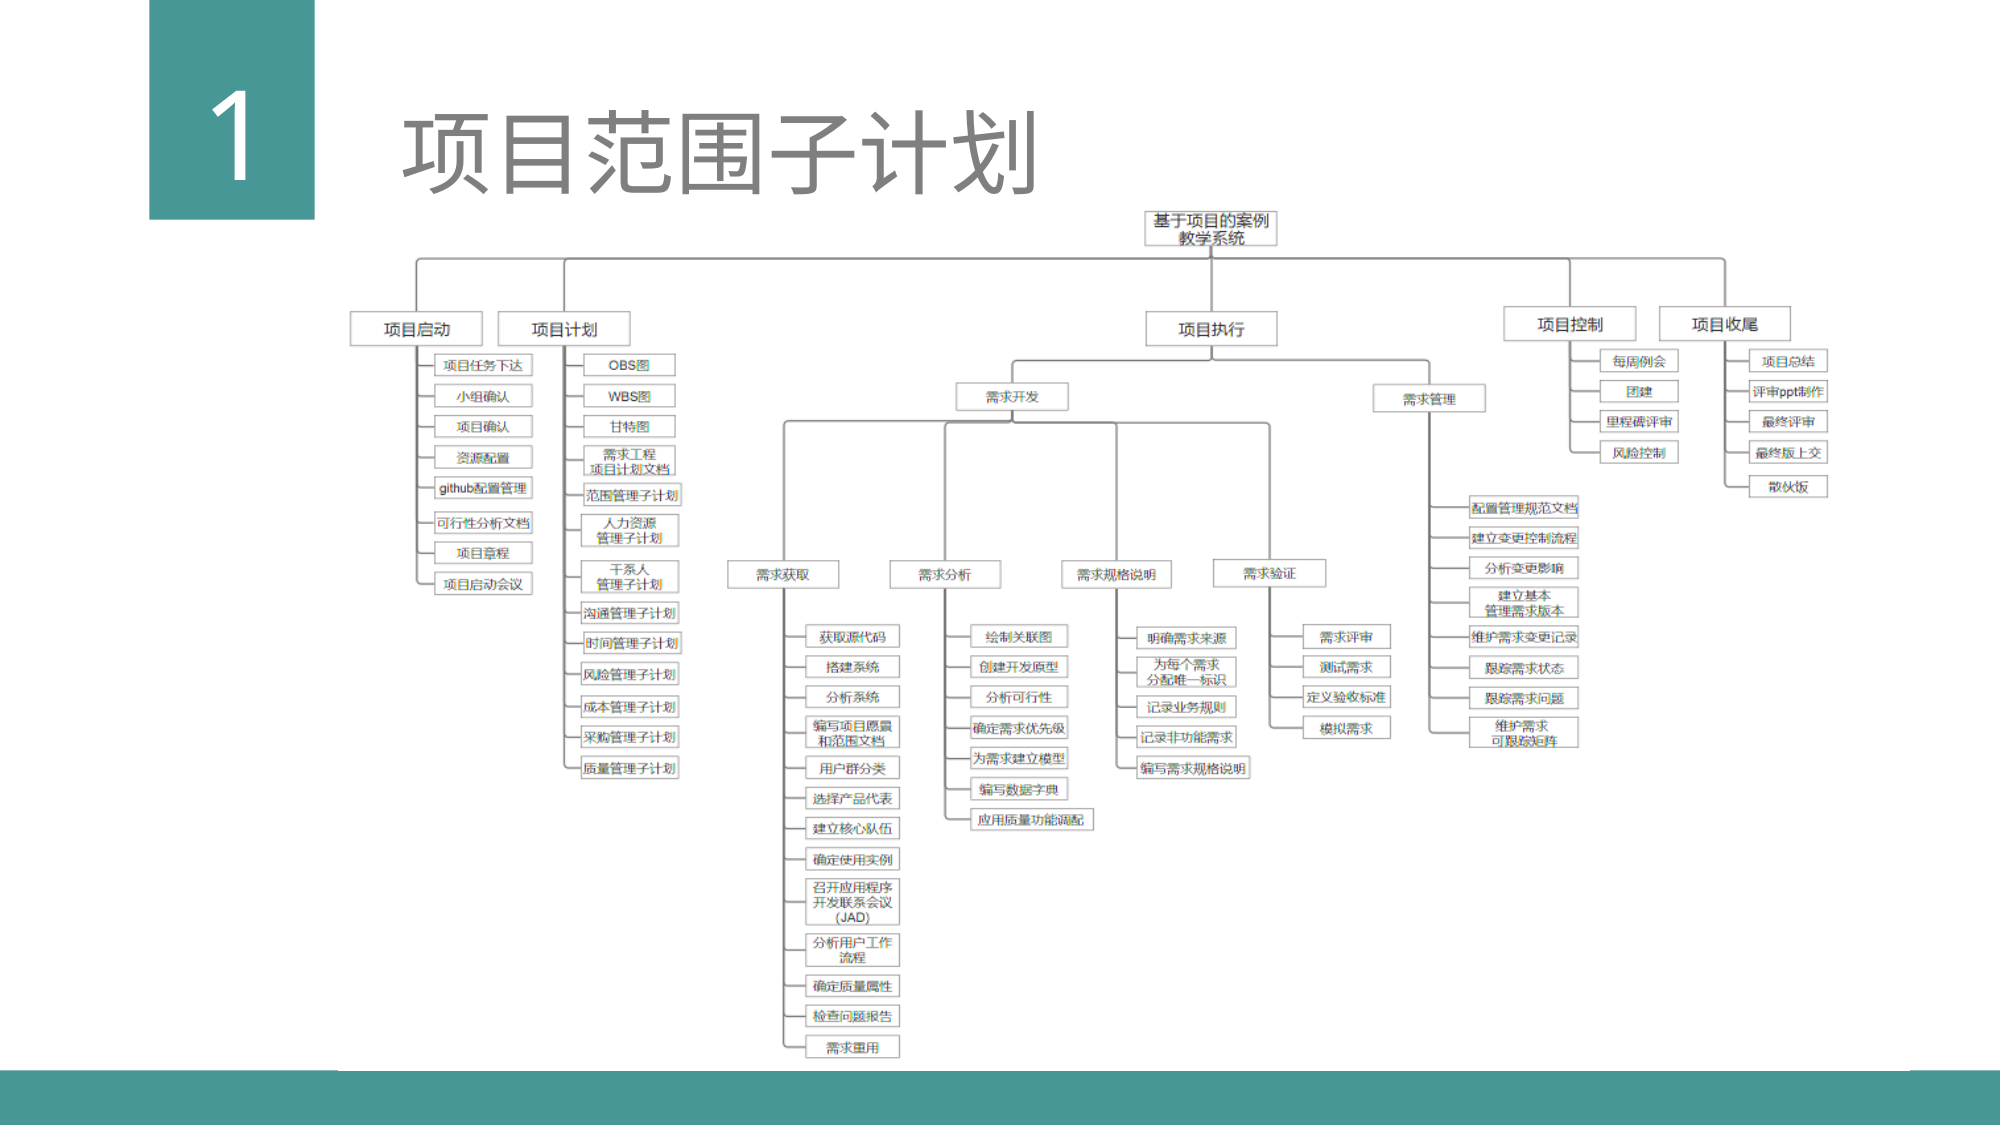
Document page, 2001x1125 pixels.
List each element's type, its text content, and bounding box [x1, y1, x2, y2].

picture [338, 196, 1910, 1071]
text_box [0, 1070, 2000, 1125]
text_box [149, 0, 315, 220]
text_box 项目范围子计划 [385, 88, 1426, 194]
text_box 1 [154, 48, 320, 213]
